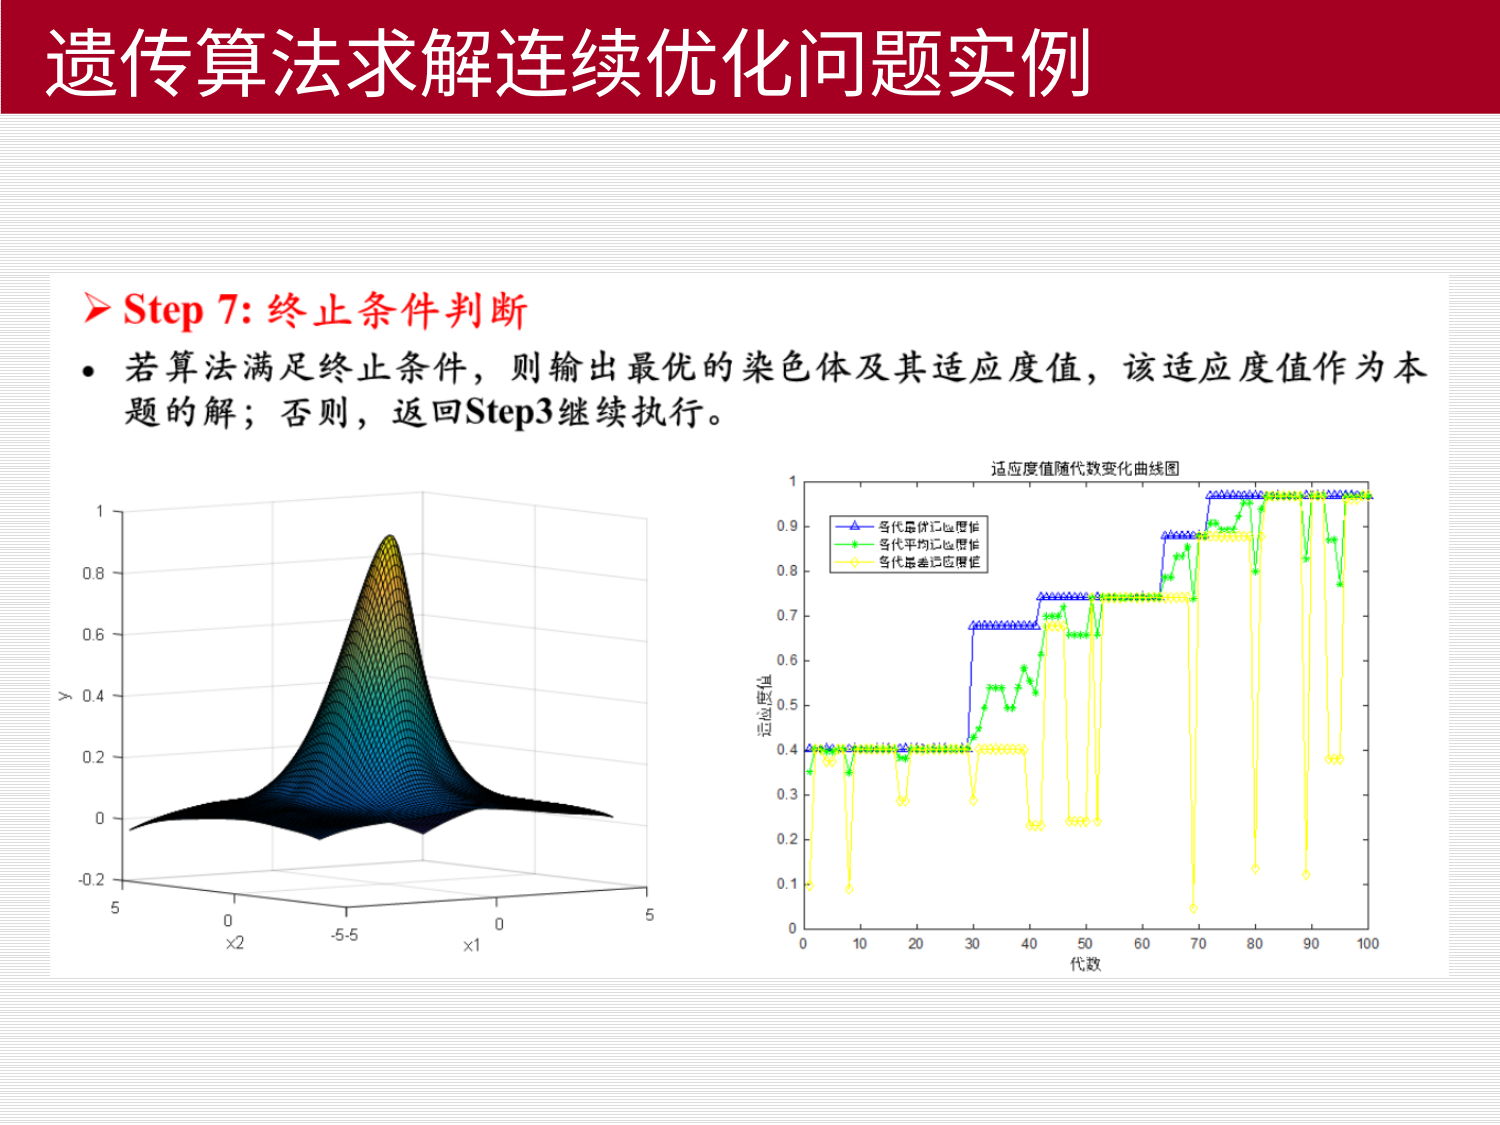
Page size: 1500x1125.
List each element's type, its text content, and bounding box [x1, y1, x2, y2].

picture [49, 274, 1449, 976]
text_box 遗传算法求解连续优化问题实例 [0, 0, 1500, 114]
slide_number [1137, 1062, 1463, 1122]
